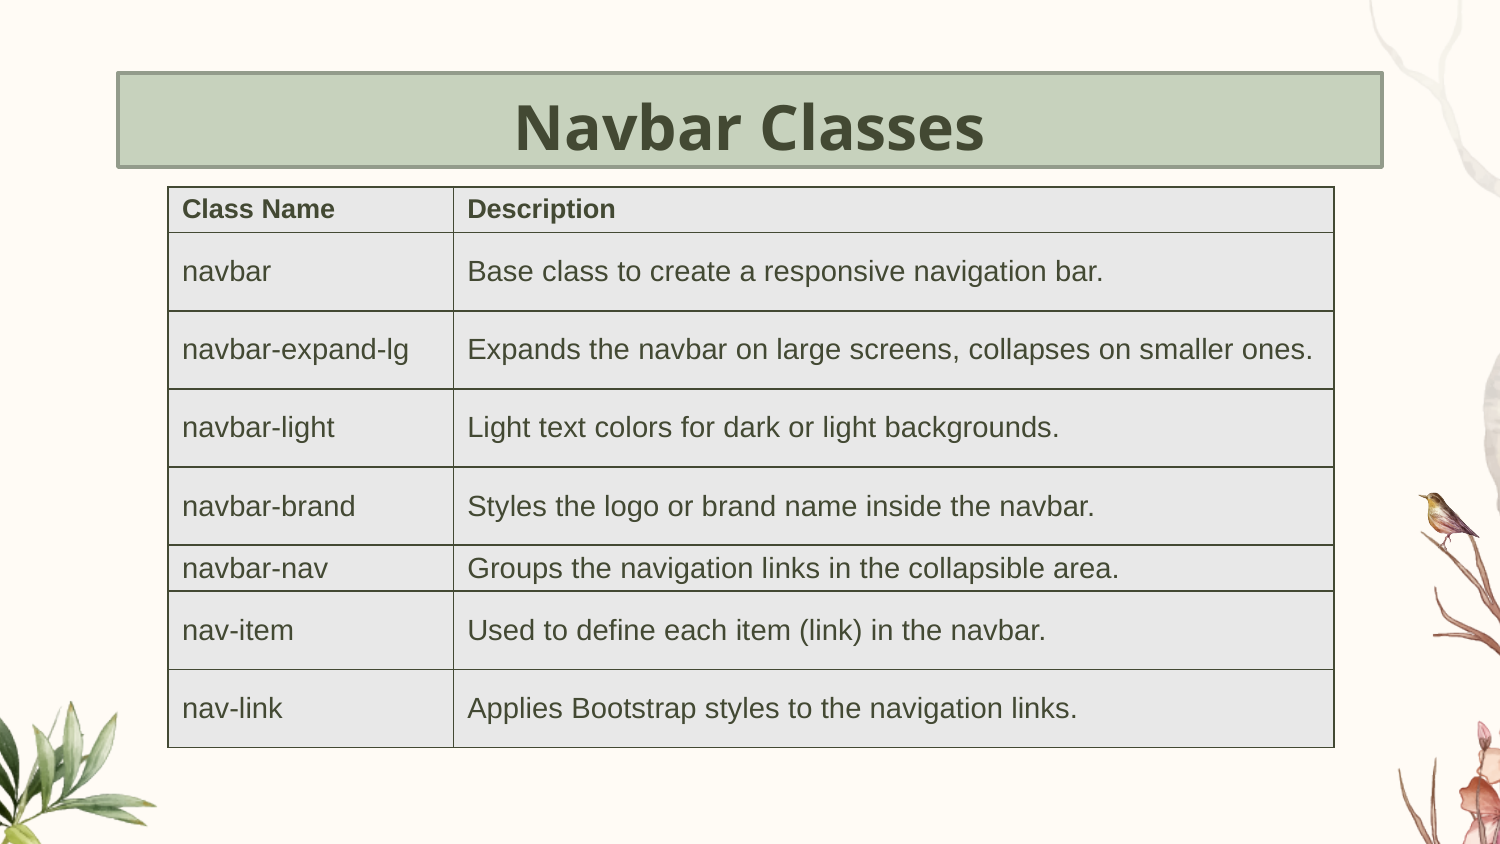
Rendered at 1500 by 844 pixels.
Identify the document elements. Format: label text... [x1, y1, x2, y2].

picture [1332, 0, 1500, 844]
table_cell nav-link [169, 670, 453, 747]
table_cell navbar [169, 233, 453, 310]
title Navbar Classes [116, 71, 1384, 169]
text_box [819, 678, 1382, 754]
picture [0, 527, 192, 844]
table_cell Groups the navigation links in the collapsible area. [454, 546, 1333, 590]
table_cell Base class to create a responsive navigation bar. [454, 233, 1333, 310]
table_cell Applies Bootstrap styles to the navigation links. [454, 670, 1333, 747]
table_cell navbar-expand-lg [169, 312, 453, 388]
table_cell navbar-brand [169, 468, 453, 544]
table_header Description [454, 188, 1333, 232]
table_cell Expands the navbar on large screens, collapses on smaller ones. [454, 312, 1333, 388]
table_cell Light text colors for dark or light backgrounds. [454, 390, 1333, 466]
table_cell navbar-light [169, 390, 453, 466]
text_box [116, 678, 679, 754]
table_cell nav-item [169, 592, 453, 669]
table_cell Styles the logo or brand name inside the navbar. [454, 468, 1333, 544]
table_cell Used to define each item (link) in the navbar. [454, 592, 1333, 669]
table_header Class Name [169, 188, 453, 232]
table_cell navbar-nav [169, 546, 453, 590]
